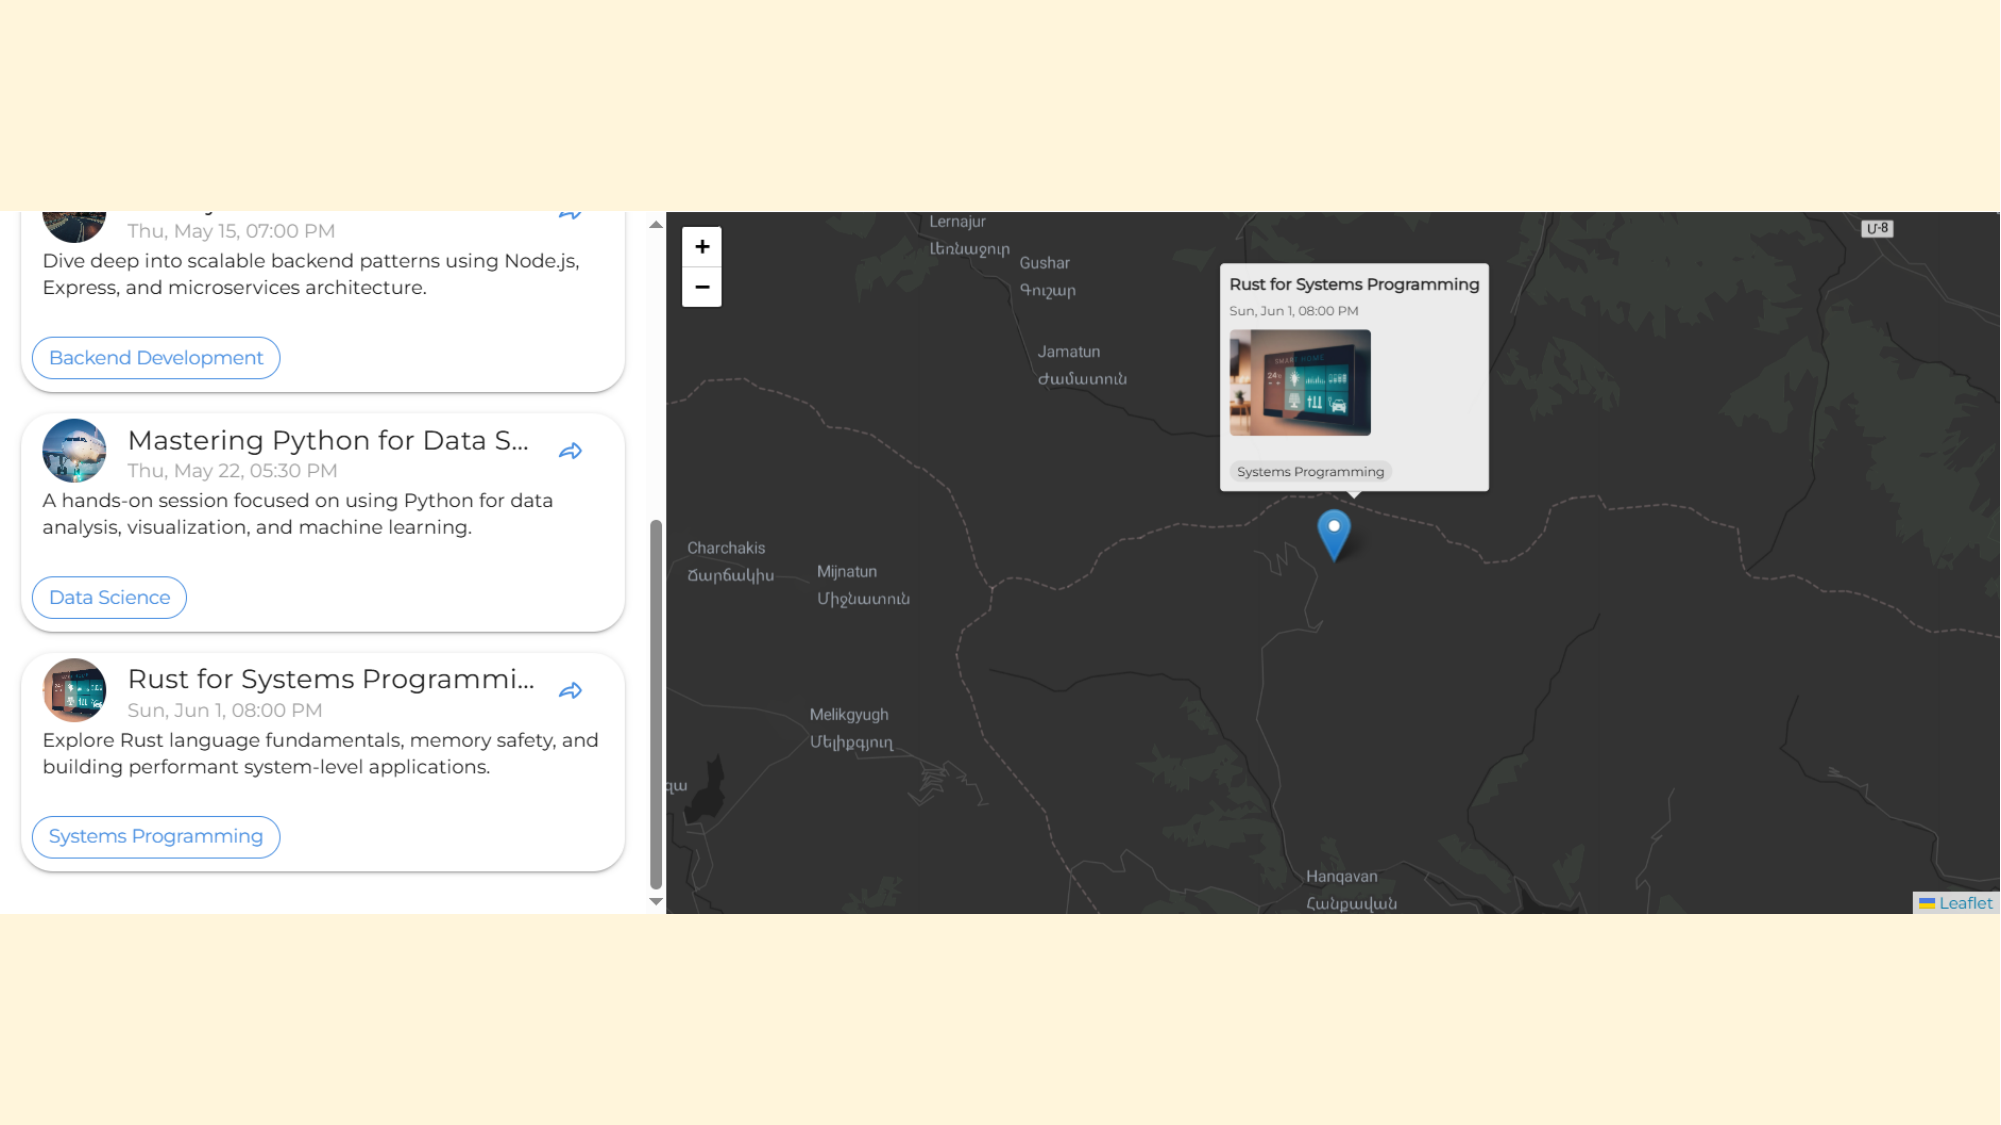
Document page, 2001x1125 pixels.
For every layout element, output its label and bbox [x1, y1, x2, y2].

picture [0, 211, 2000, 914]
